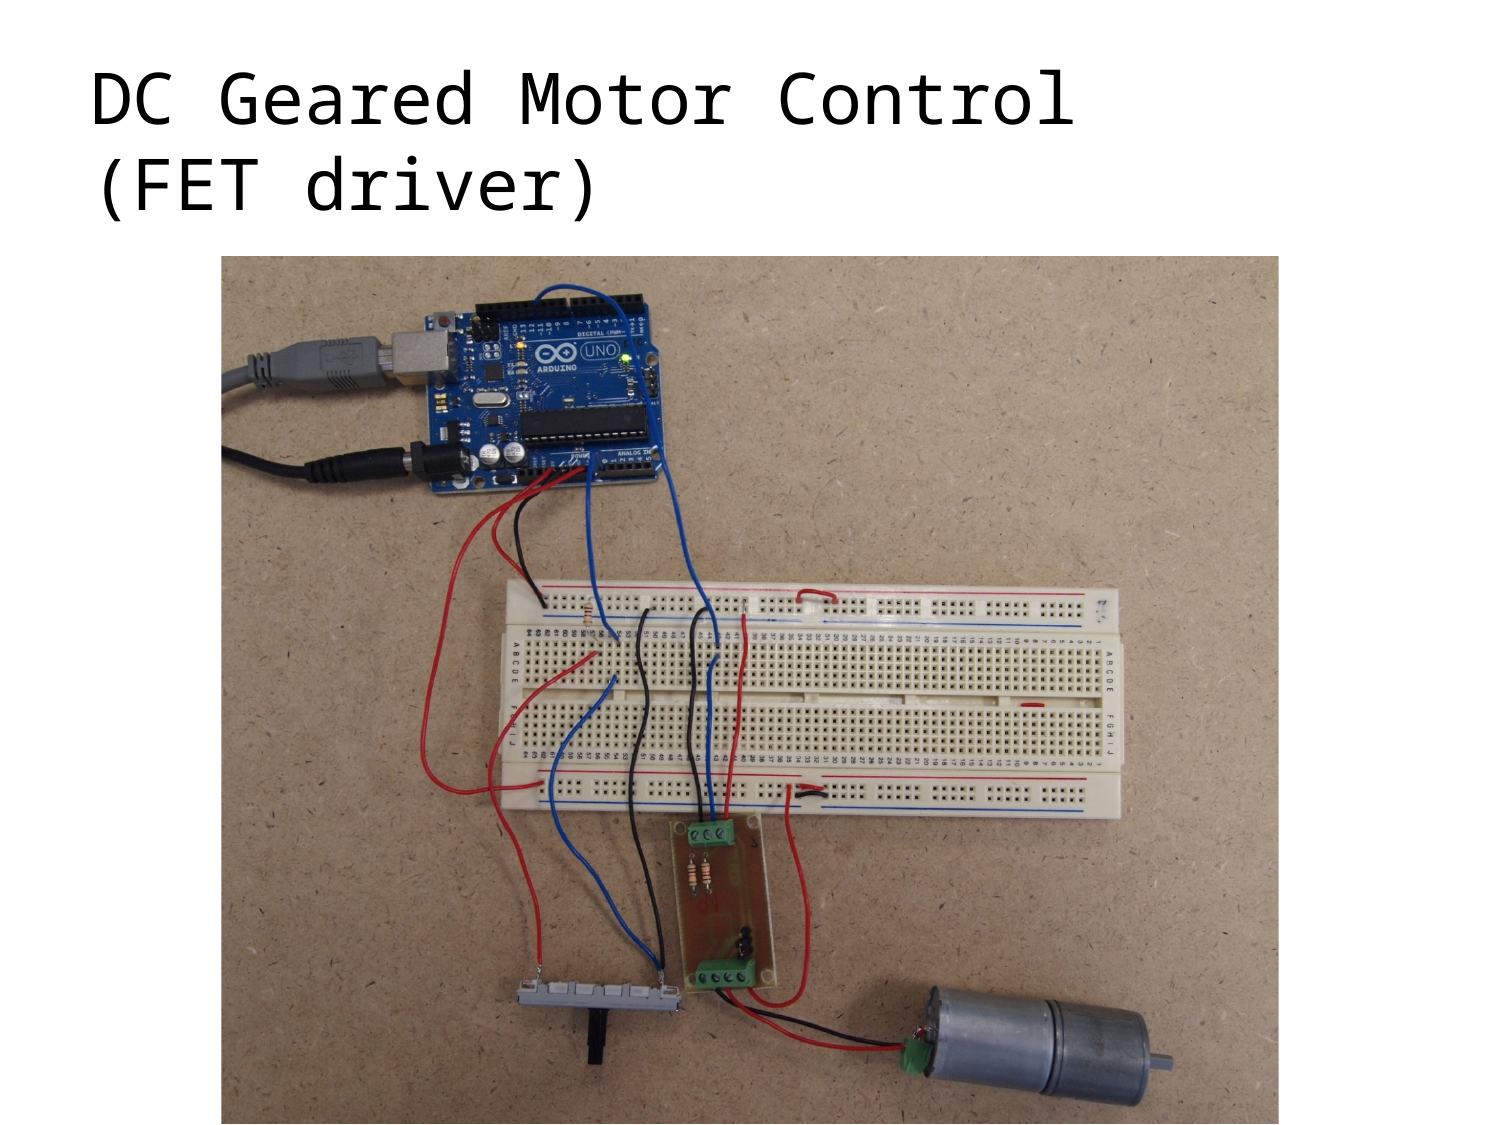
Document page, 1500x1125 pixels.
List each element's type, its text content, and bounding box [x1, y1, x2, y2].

picture [221, 256, 1279, 1124]
title DC Geared Motor Control (FET driver) [75, 45, 1425, 233]
